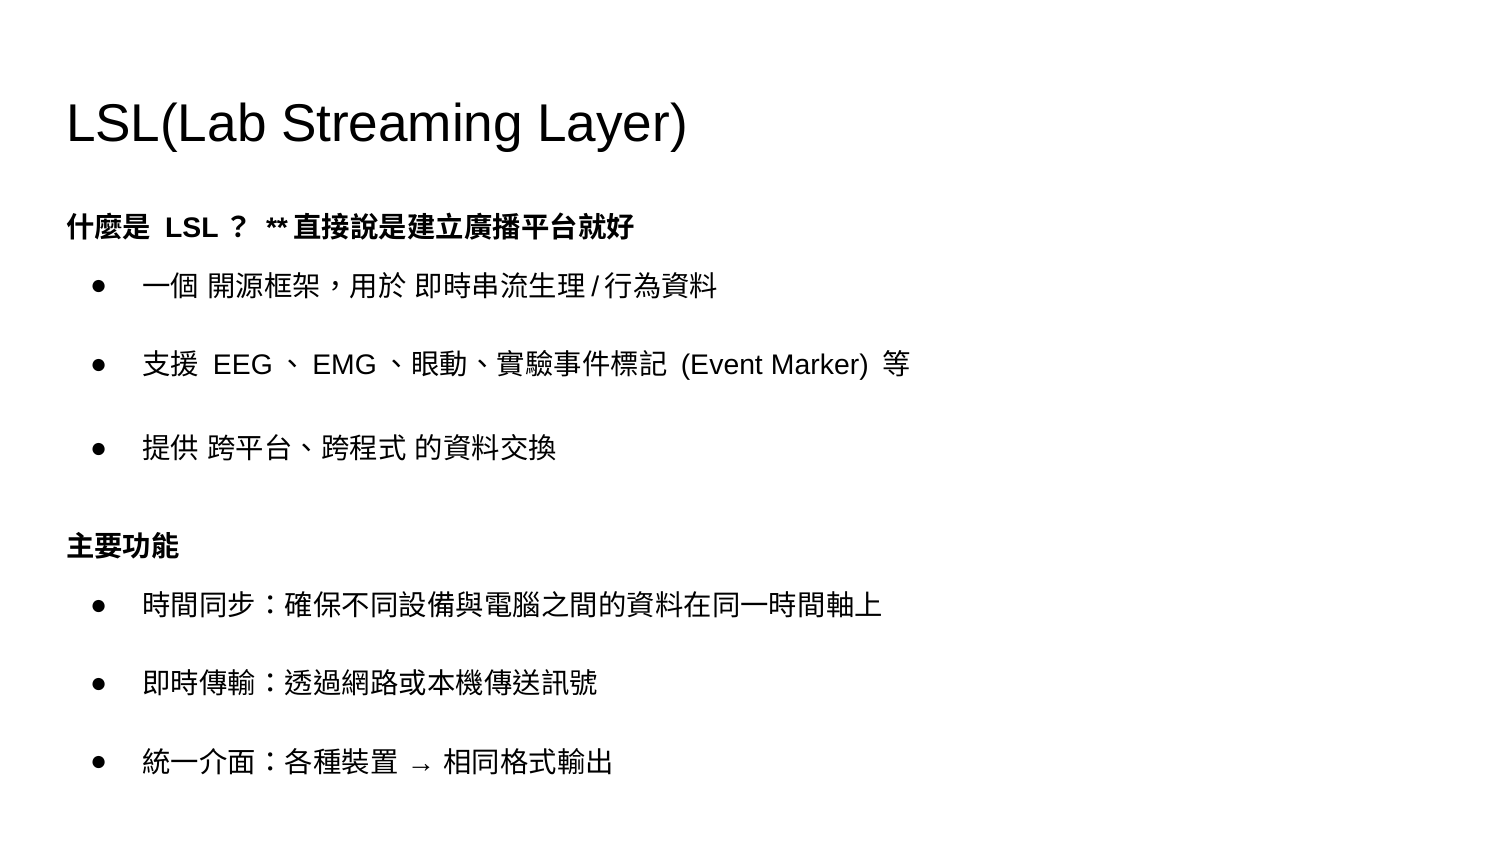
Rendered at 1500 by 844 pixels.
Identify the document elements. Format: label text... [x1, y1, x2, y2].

title LSL(Lab Streaming Layer) [51, 72, 1449, 167]
list 什麼是 LSL？ **直接說是建立廣播平台就好 一個 開源框架，用於 即時串流生理/行為資料 支援 EEG、EMG、眼動、實驗事件標記 (Event Marker) 等 提供 跨平台、跨程式 的資料交換 主要功能 時間同步：確保不同設備與電腦之間的資料在同一時間軸上 即時傳輸：透過網路或本機傳送訊號 統一介面：各種裝置 → 相同格式輸出 [51, 189, 1406, 800]
